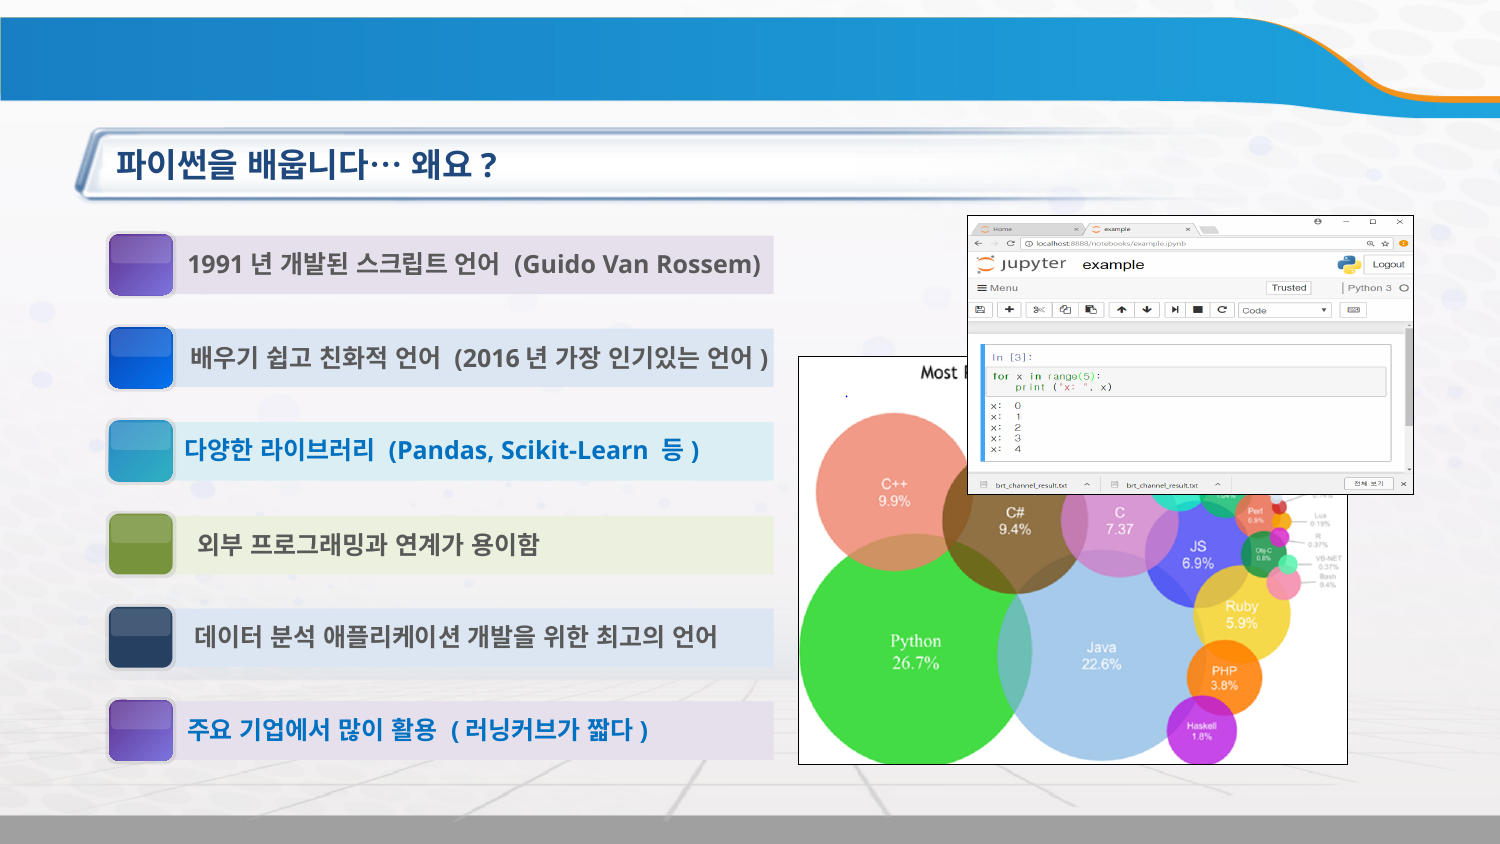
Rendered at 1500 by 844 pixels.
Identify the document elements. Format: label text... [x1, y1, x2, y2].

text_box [104, 603, 774, 672]
text_box Review (빅데이터 개요) [29, 0, 1175, 103]
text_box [105, 230, 774, 299]
picture [0, 0, 1500, 844]
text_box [105, 696, 774, 765]
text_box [74, 126, 1289, 208]
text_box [105, 324, 775, 392]
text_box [104, 417, 774, 486]
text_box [105, 510, 774, 579]
